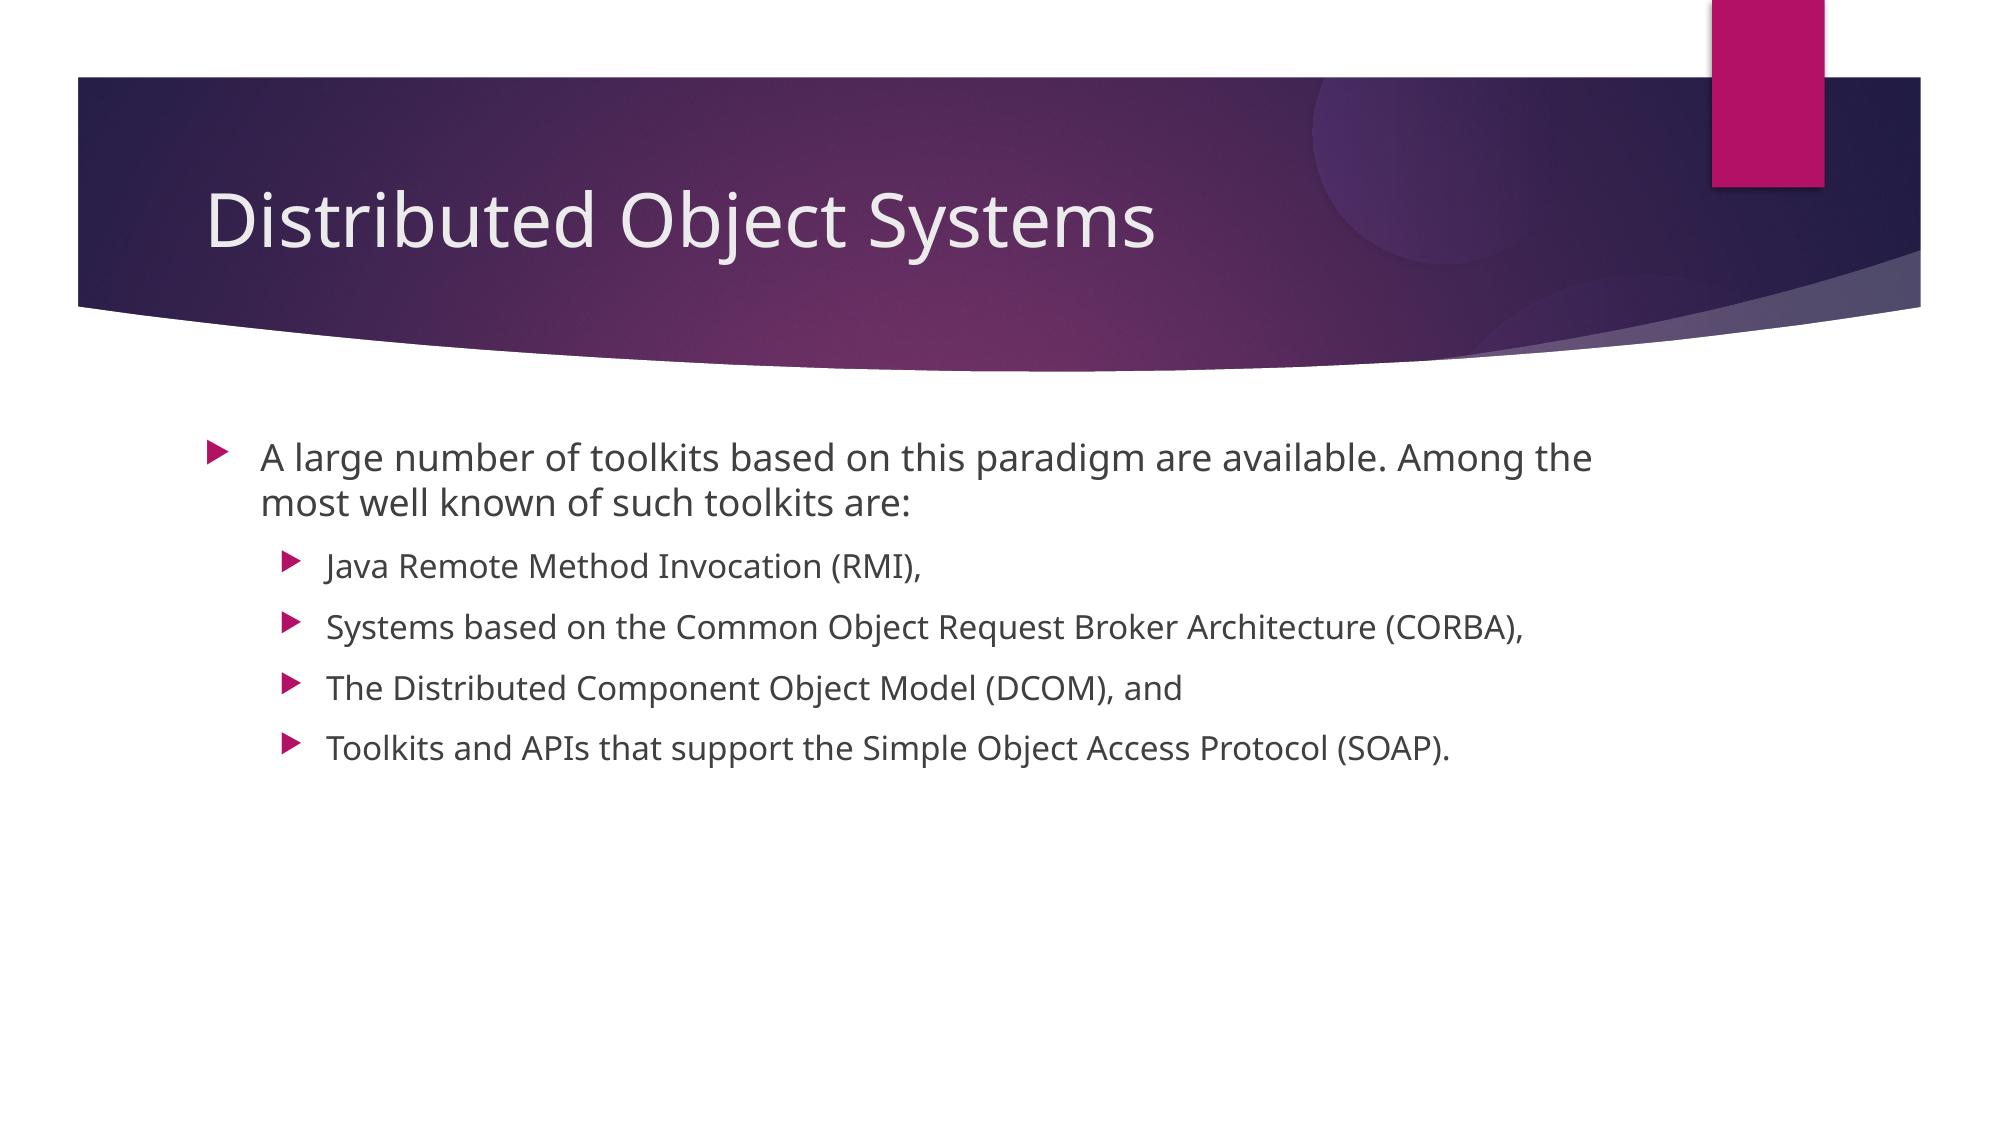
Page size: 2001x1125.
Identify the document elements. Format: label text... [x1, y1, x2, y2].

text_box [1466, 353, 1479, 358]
text_box A large number of toolkits based on this paradigm are available. Among the most well known of such toolkits are: Java Remote Method Invocation (RMI), Systems based on the Common Object Request Broker Architecture (CORBA), The Distributed Component Object Model (DCOM), and Toolkits and APIs that support the Simple Object Access Protocol (SOAP). [189, 427, 1638, 988]
text_box Distributed Object Systems [189, 159, 1627, 276]
text_box RMI Callback -sequence of communications [1513, 300, 1785, 354]
picture [79, 78, 1920, 371]
